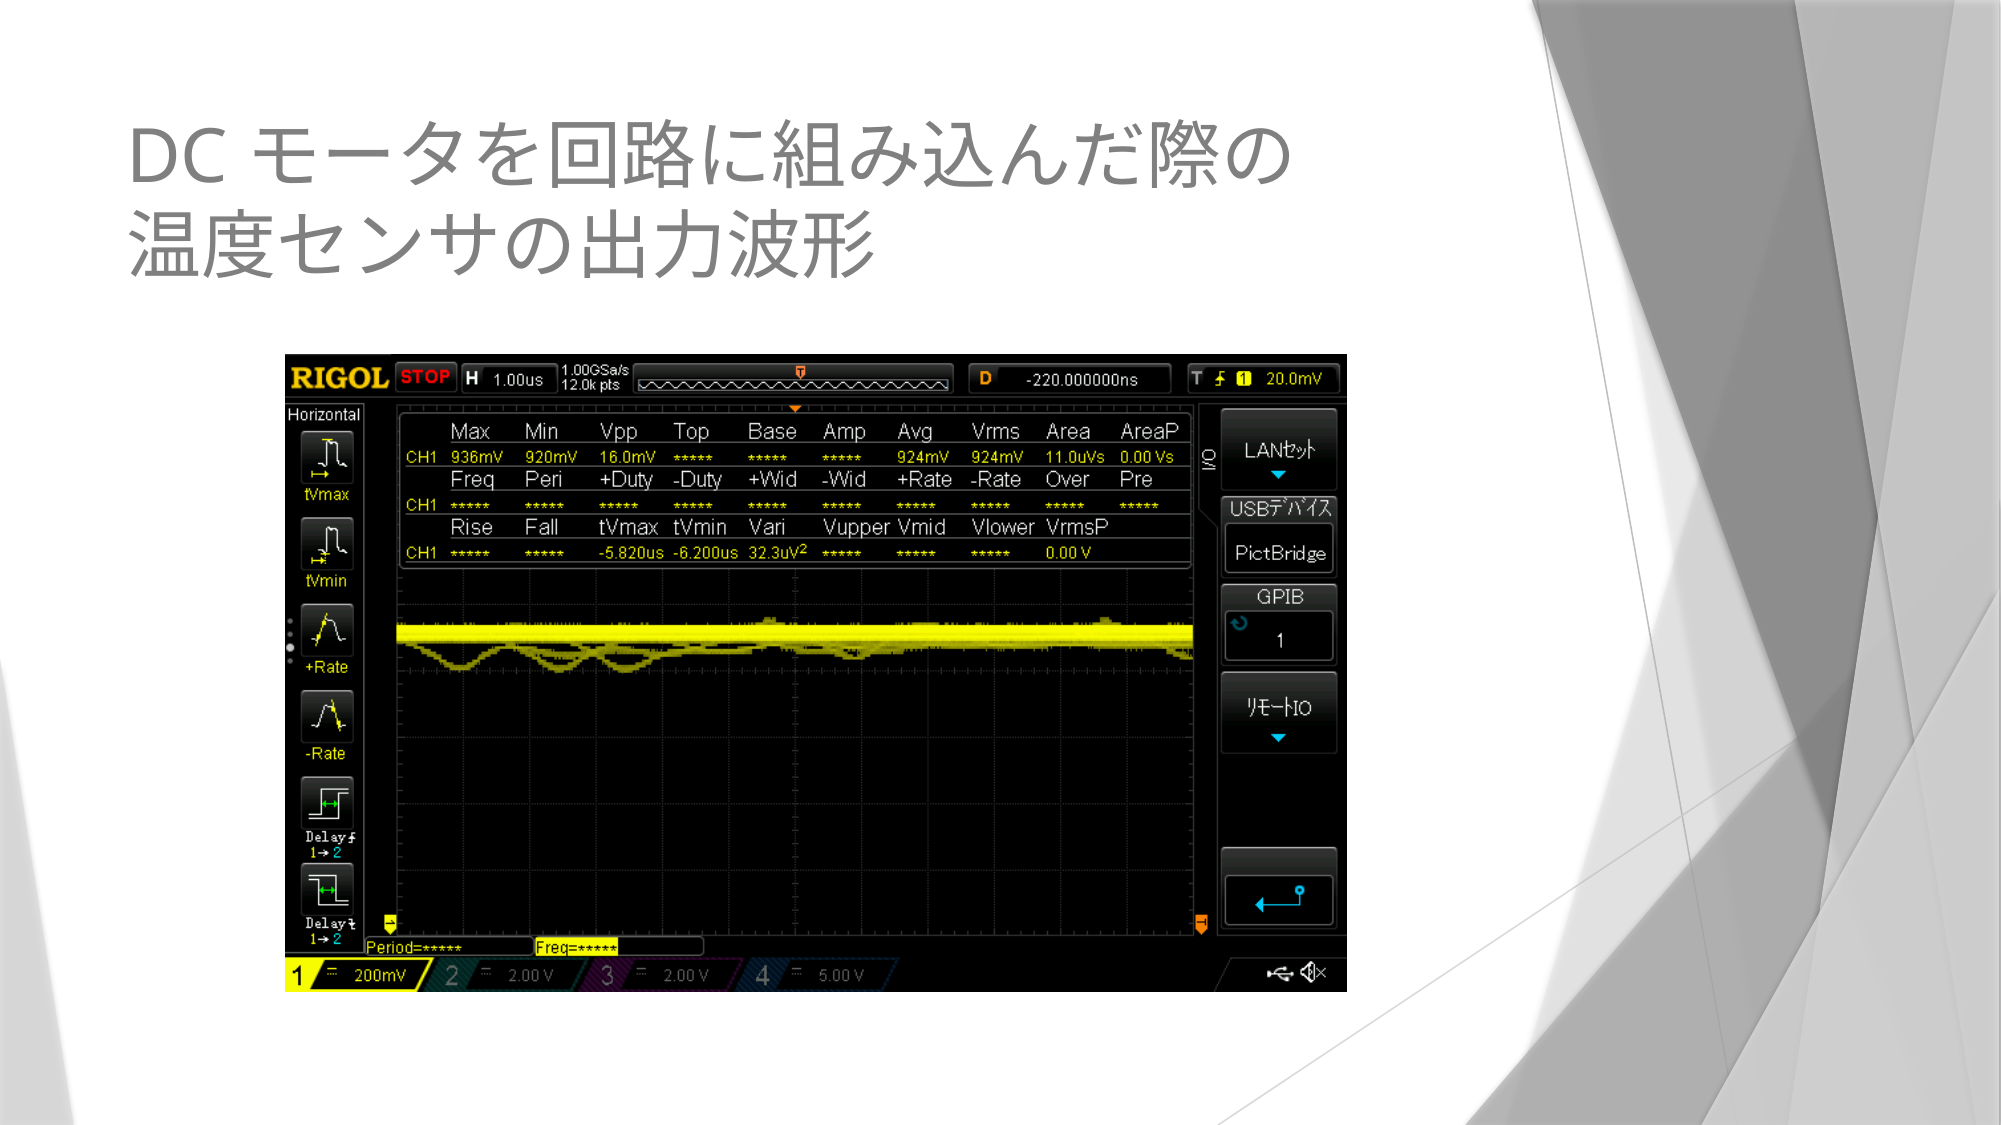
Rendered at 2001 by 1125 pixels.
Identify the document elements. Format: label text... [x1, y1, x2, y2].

title DCモータを回路に組み込んだ際の 温度センサの出力波形 [111, 99, 1522, 317]
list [285, 353, 1348, 992]
